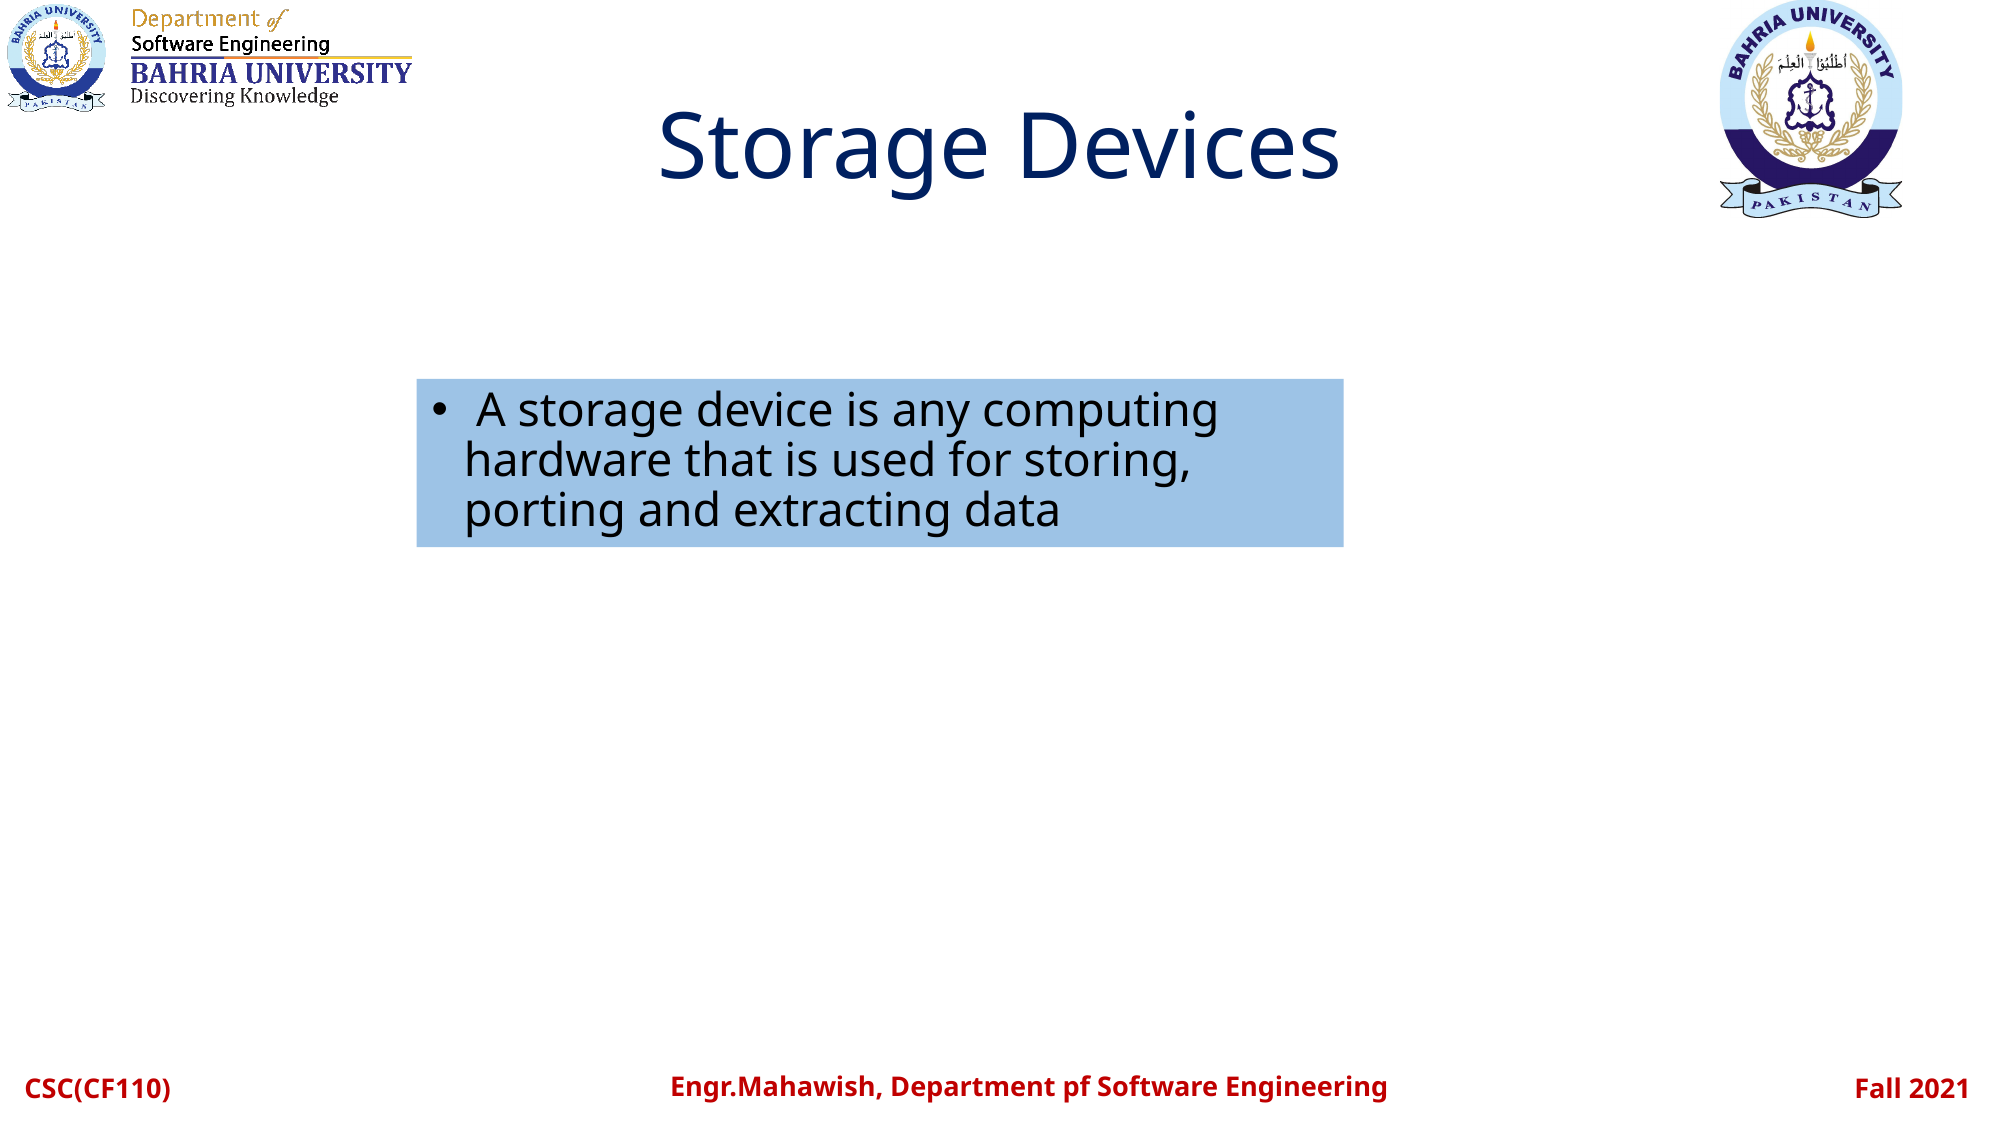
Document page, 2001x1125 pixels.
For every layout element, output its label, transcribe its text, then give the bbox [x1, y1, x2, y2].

picture [1719, 0, 1903, 218]
list A storage device is any computing hardware that is used for storing, porting and extracting data [416, 378, 1344, 548]
slide_number CSC(CF110) [9, 1057, 387, 1118]
title Storage Devices [137, 59, 1863, 237]
footer Engr.Mahawish, Department pf Software Engineering [635, 1057, 1423, 1118]
picture [1, 1, 416, 120]
